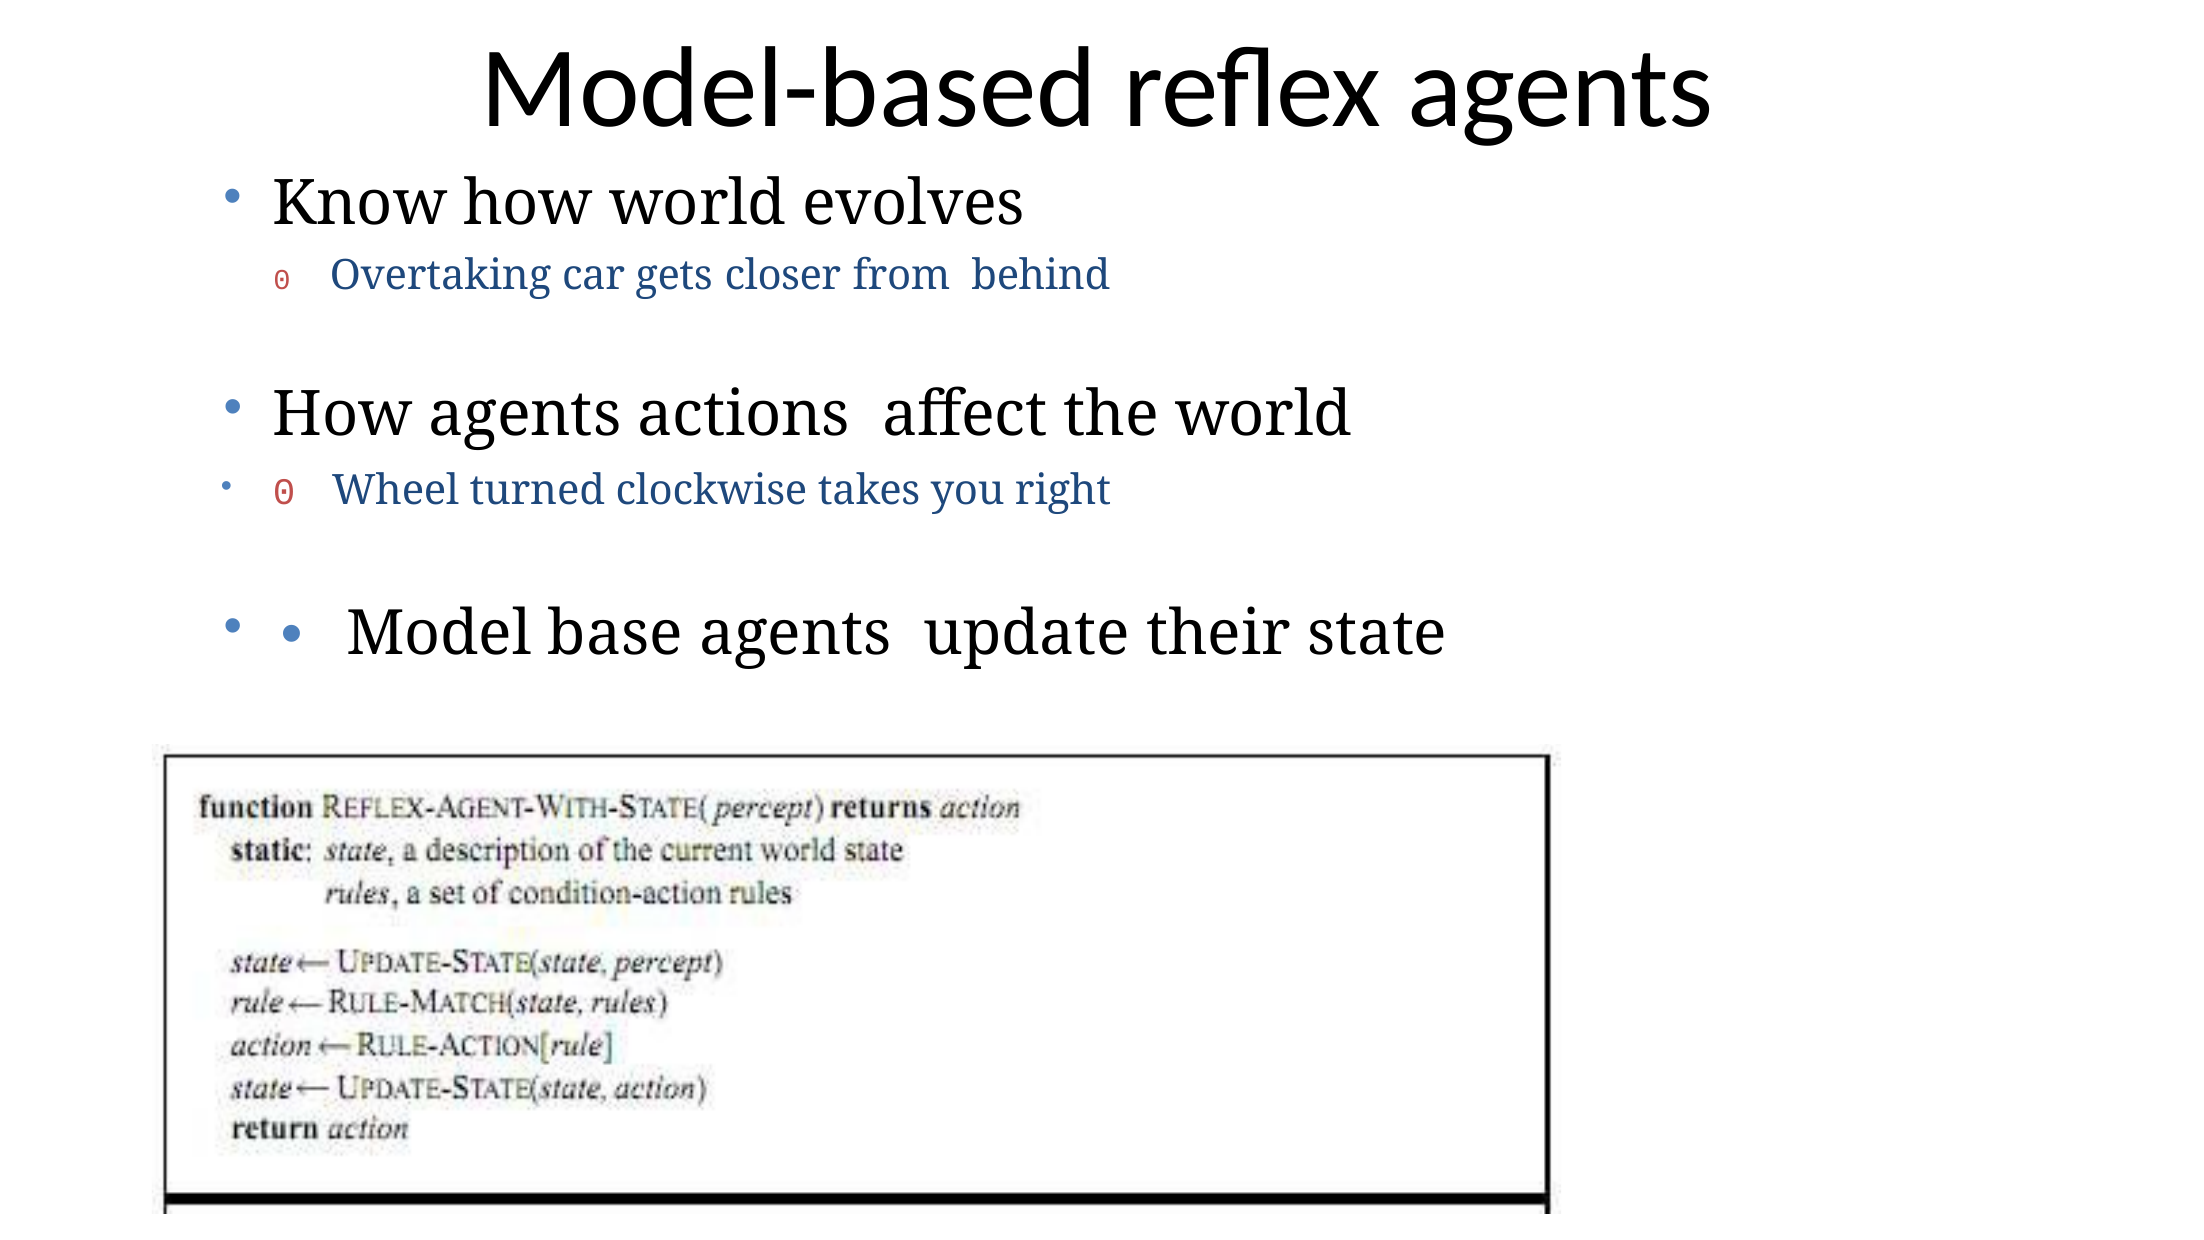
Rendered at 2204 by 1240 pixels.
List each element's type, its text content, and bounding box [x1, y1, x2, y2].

text_box Know how world evolves 0 Overtaking car gets closer from behind How agents actions affect the world 0 Wheel turned clockwise takes you right • Model base agents update their state [214, 161, 2193, 911]
title Model-based reflex agents [478, 10, 1865, 161]
text_box [151, 744, 1562, 1214]
